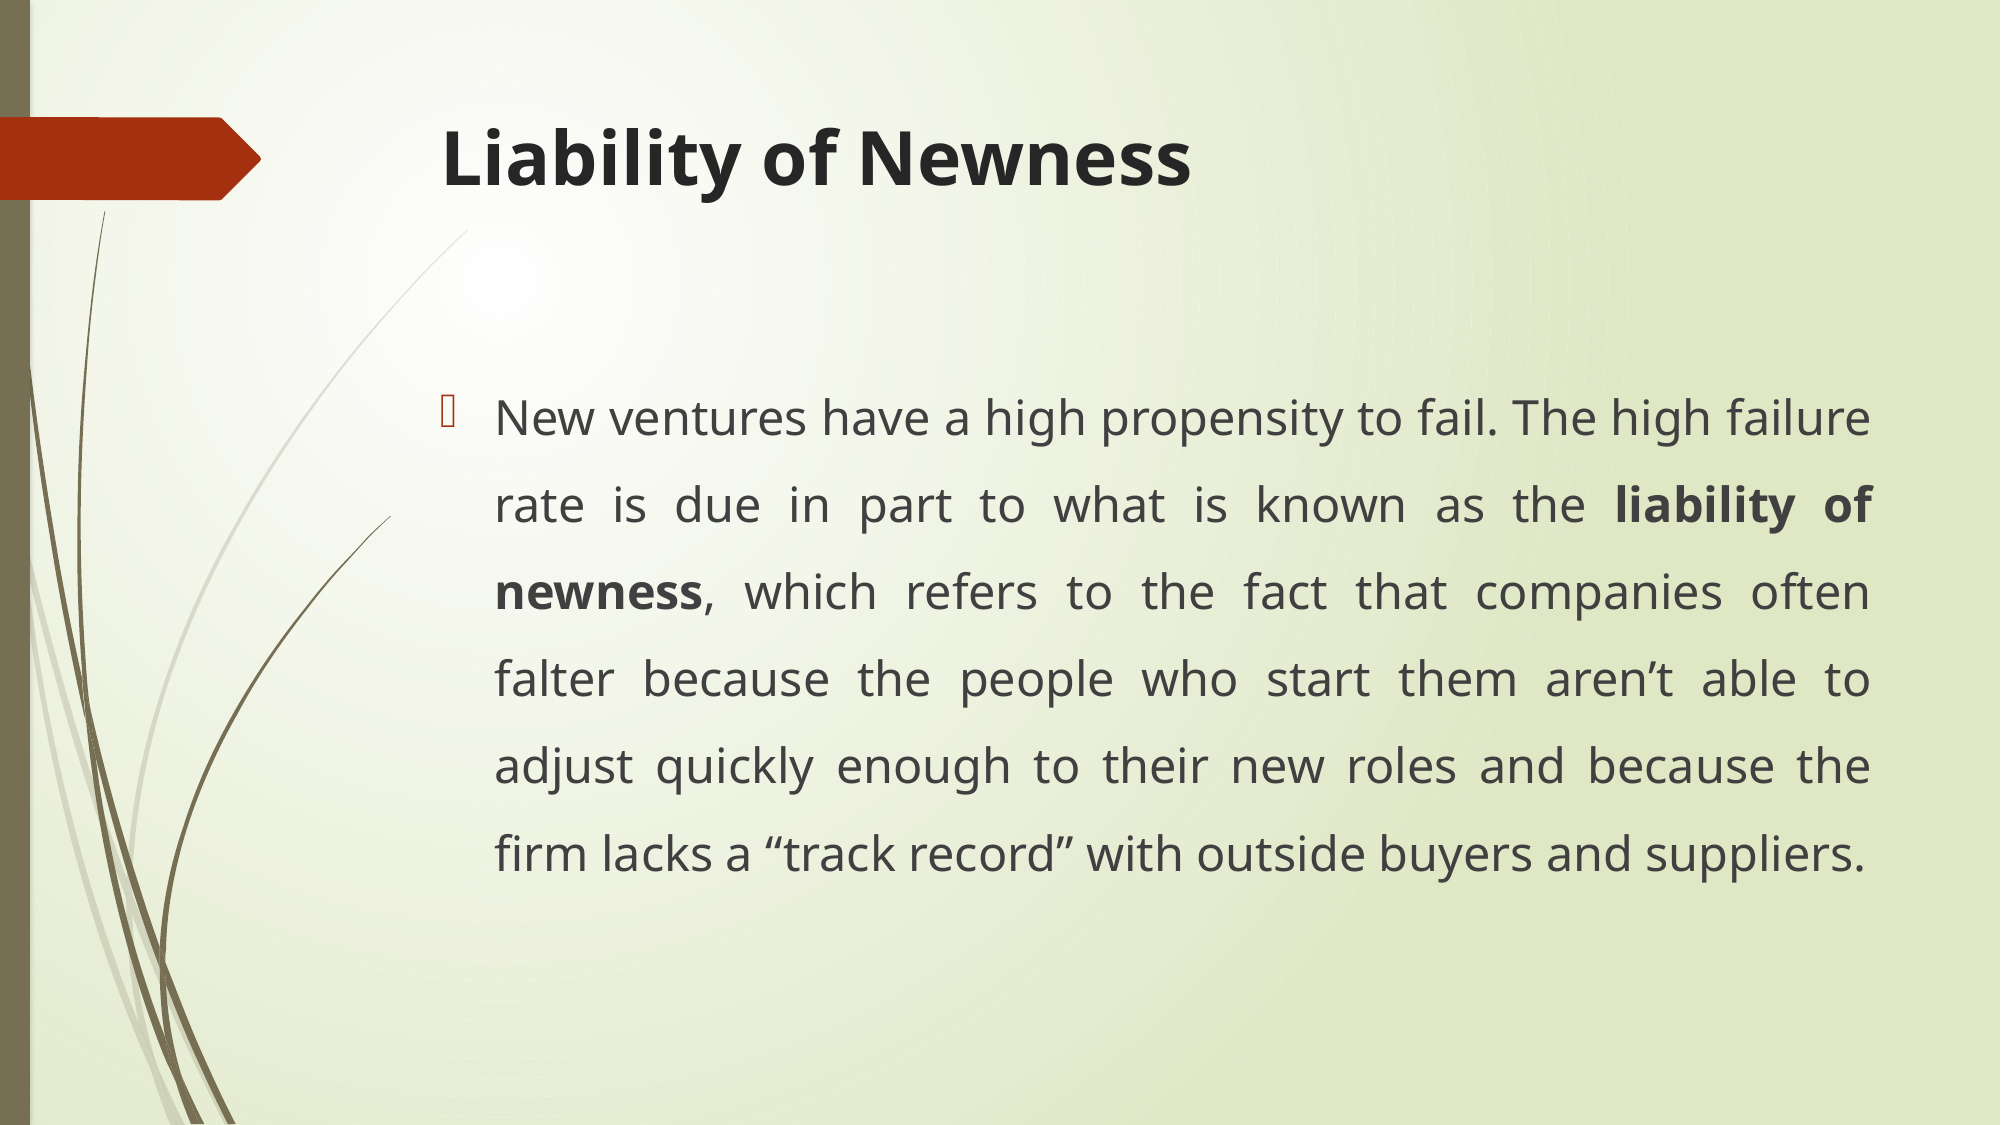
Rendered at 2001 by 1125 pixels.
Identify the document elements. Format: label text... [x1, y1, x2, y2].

list New ventures have a high propensity to fail. The high failure rate is due in part to what is known as the liability of newness, which refers to the fact that companies often falter because the people who start them aren’t able to adjust quickly enough to their new roles and because the firm lacks a “track record” with outside buyers and suppliers. [424, 350, 1888, 970]
title Liability of Newness [425, 102, 1888, 313]
